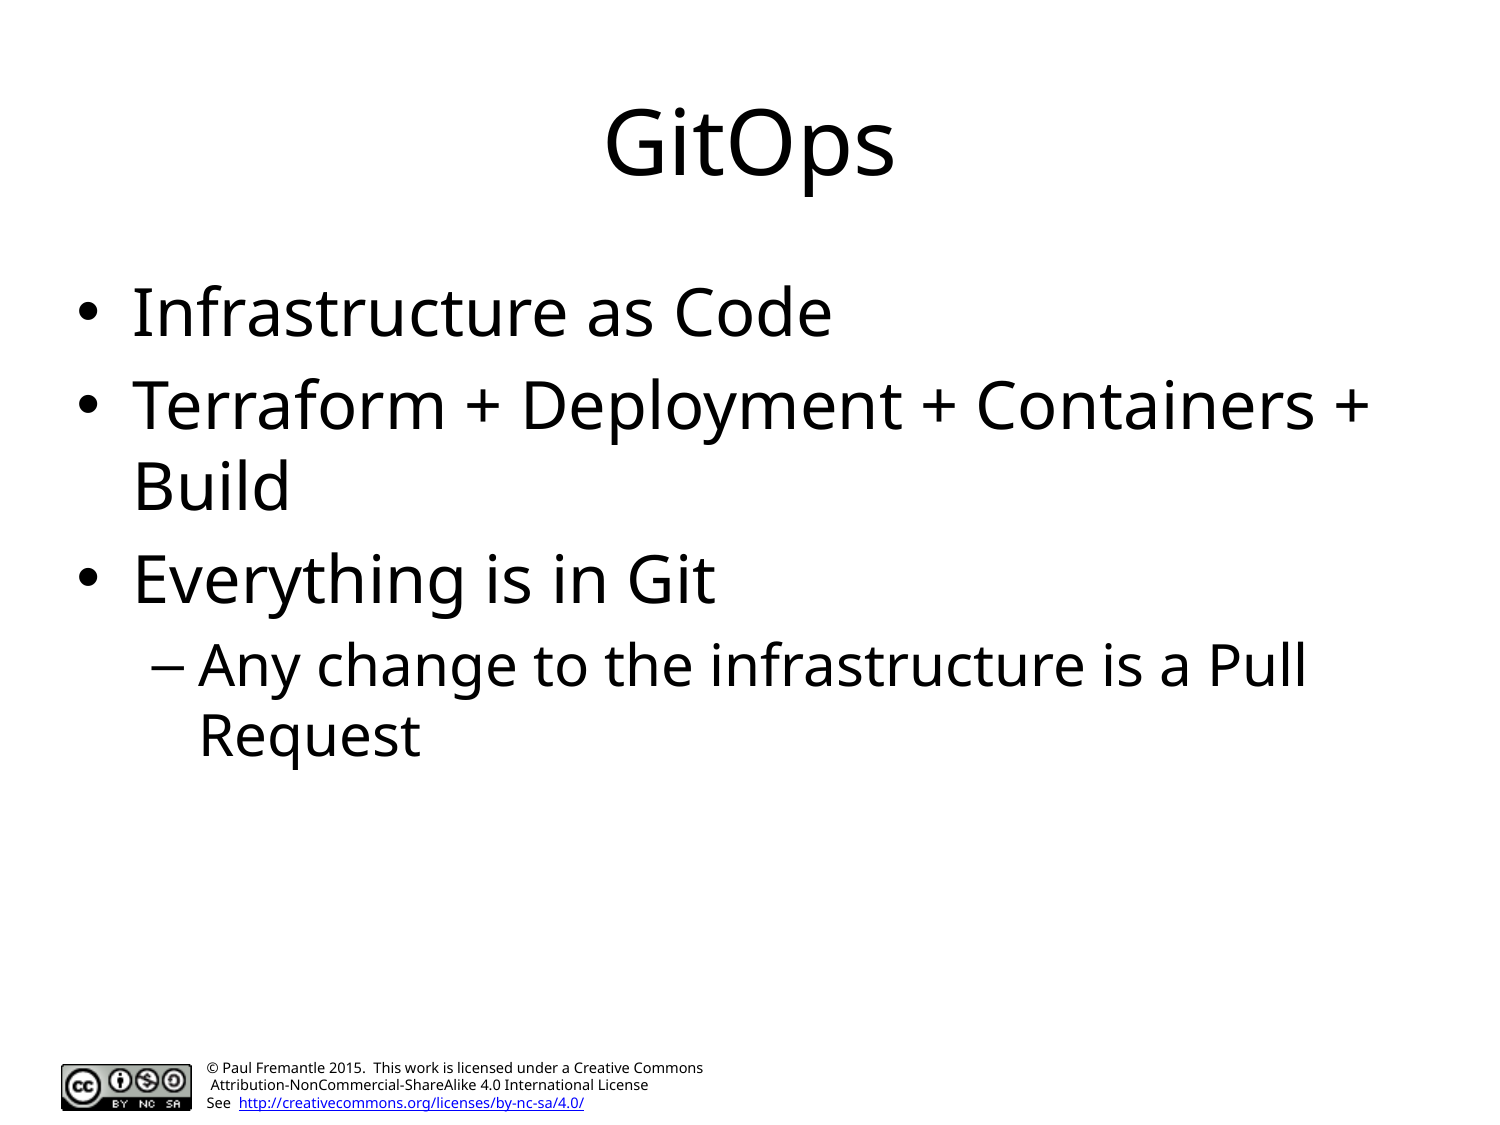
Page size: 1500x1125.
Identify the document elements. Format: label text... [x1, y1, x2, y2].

title GitOps [75, 45, 1425, 233]
picture [61, 1064, 192, 1111]
list Infrastructure as Code Terraform + Deployment + Containers + Build Everything is in Git Any change to the infrastructure is a Pull Request [61, 262, 1412, 1005]
